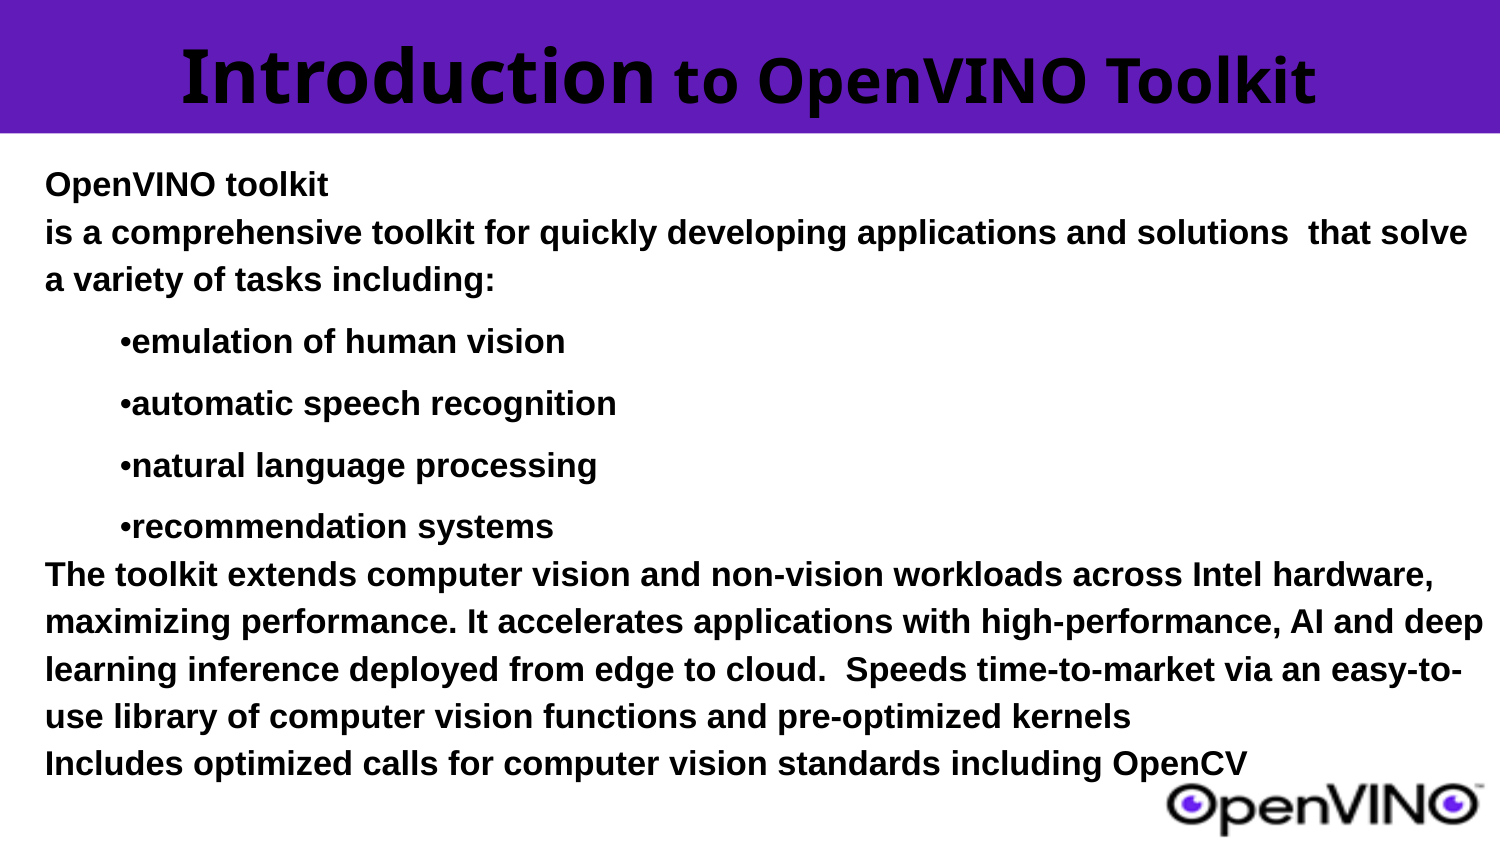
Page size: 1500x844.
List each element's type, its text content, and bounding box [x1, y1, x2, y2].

text_box Introduction to OpenVINO Toolkit [0, 0, 1500, 134]
picture [1157, 769, 1490, 844]
text_box OpenVINO toolkit is a comprehensive toolkit for quickly developing applications and solutions that solve a variety of tasks including: •emulation of human vision •automatic speech recognition •natural language processing •recommendation systems The toolkit extends computer vision and non-vision workloads across Intel hardware, maximizing performance. It accelerates applications with high-performance, AI and deep learning inference deployed from edge to cloud. Speeds time-to-market via an easy-to-use library of computer vision functions and pre-optimized kernels Includes optimized calls for computer vision standards including OpenCV [29, 141, 1500, 844]
